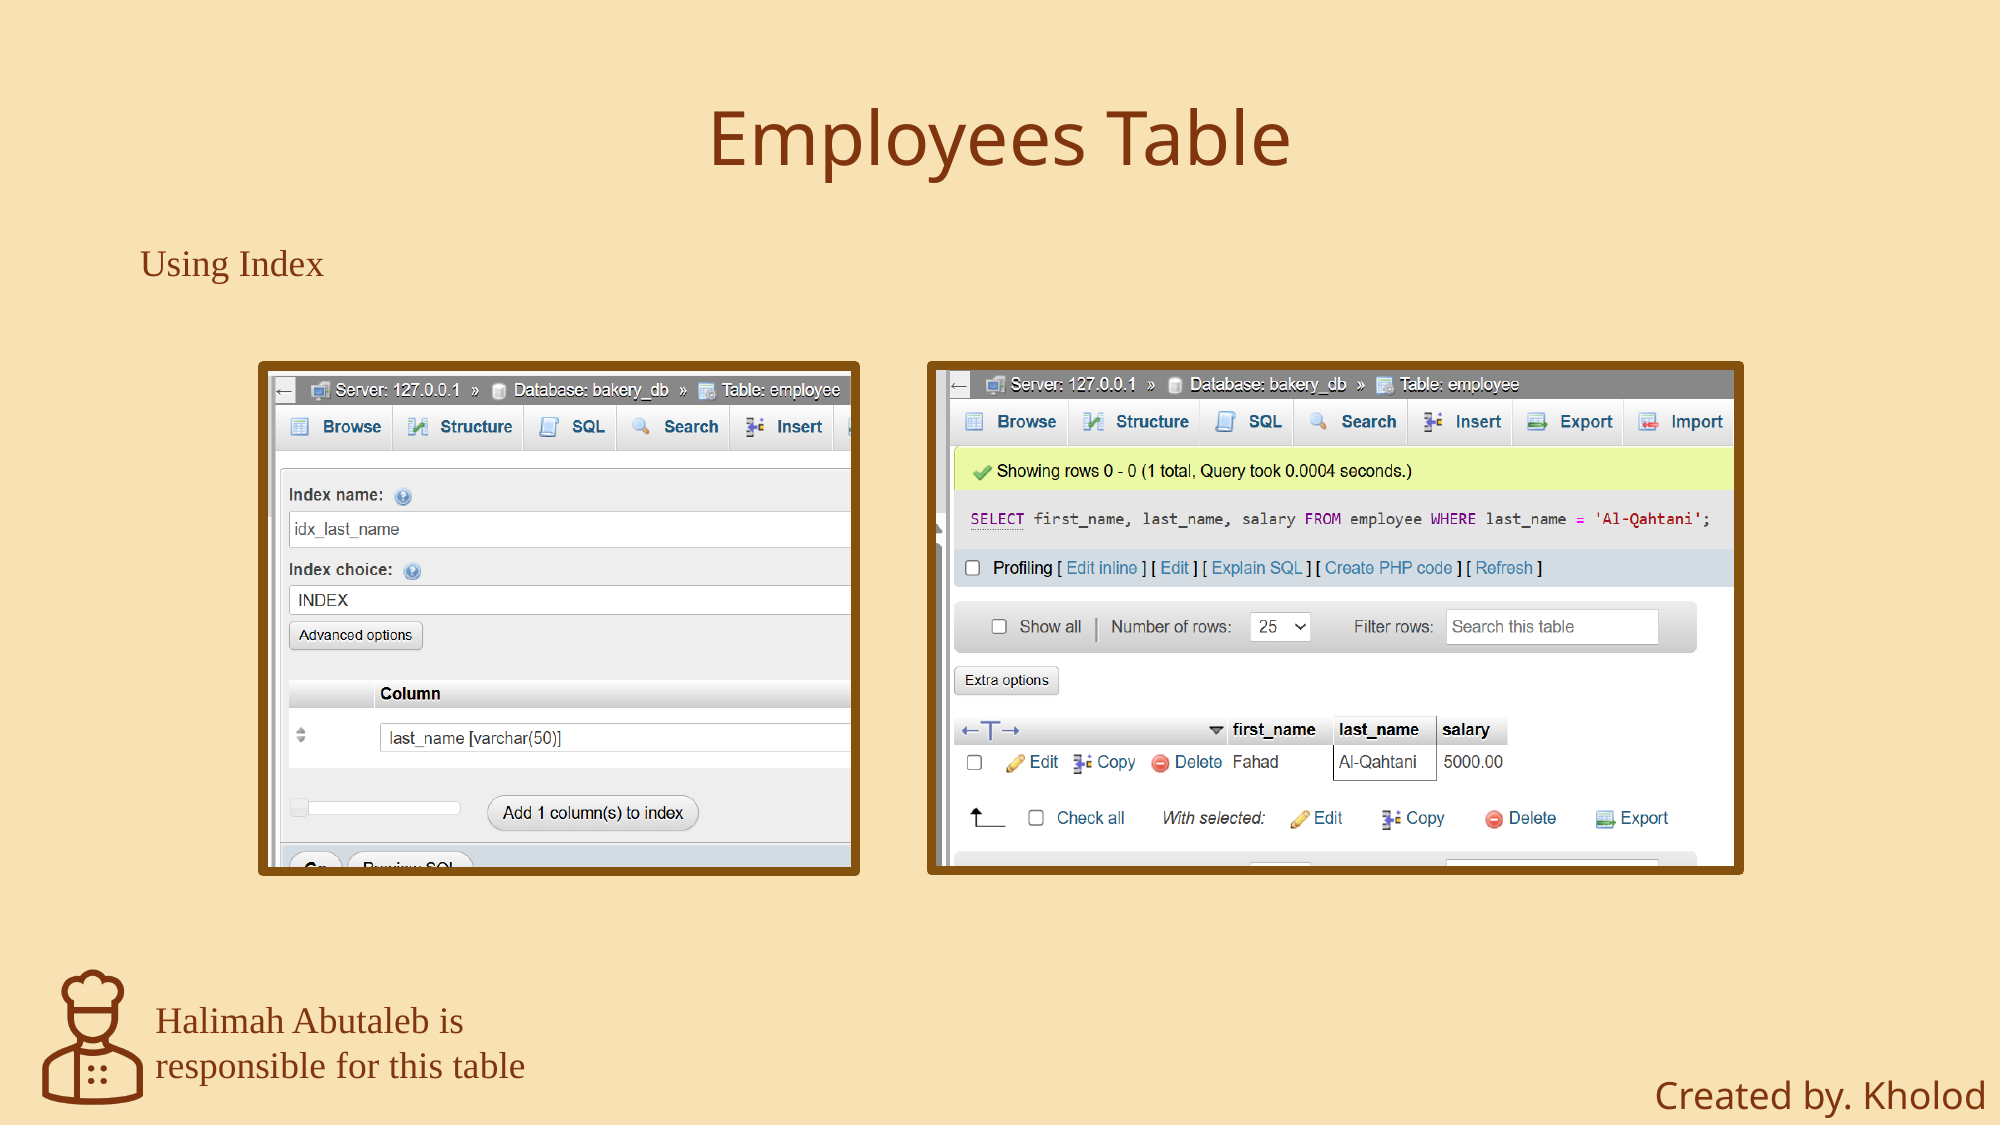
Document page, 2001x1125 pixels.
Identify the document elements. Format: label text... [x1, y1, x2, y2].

picture [267, 370, 852, 868]
text_box Halimah Abutaleb is responsible for this table [168, 988, 560, 1094]
text_box Using Index [49, 228, 1579, 292]
picture [935, 369, 1735, 867]
picture [16, 966, 168, 1118]
title Employees Table [249, 77, 1750, 190]
text_box Created by. Kholod [1609, 1064, 2000, 1125]
